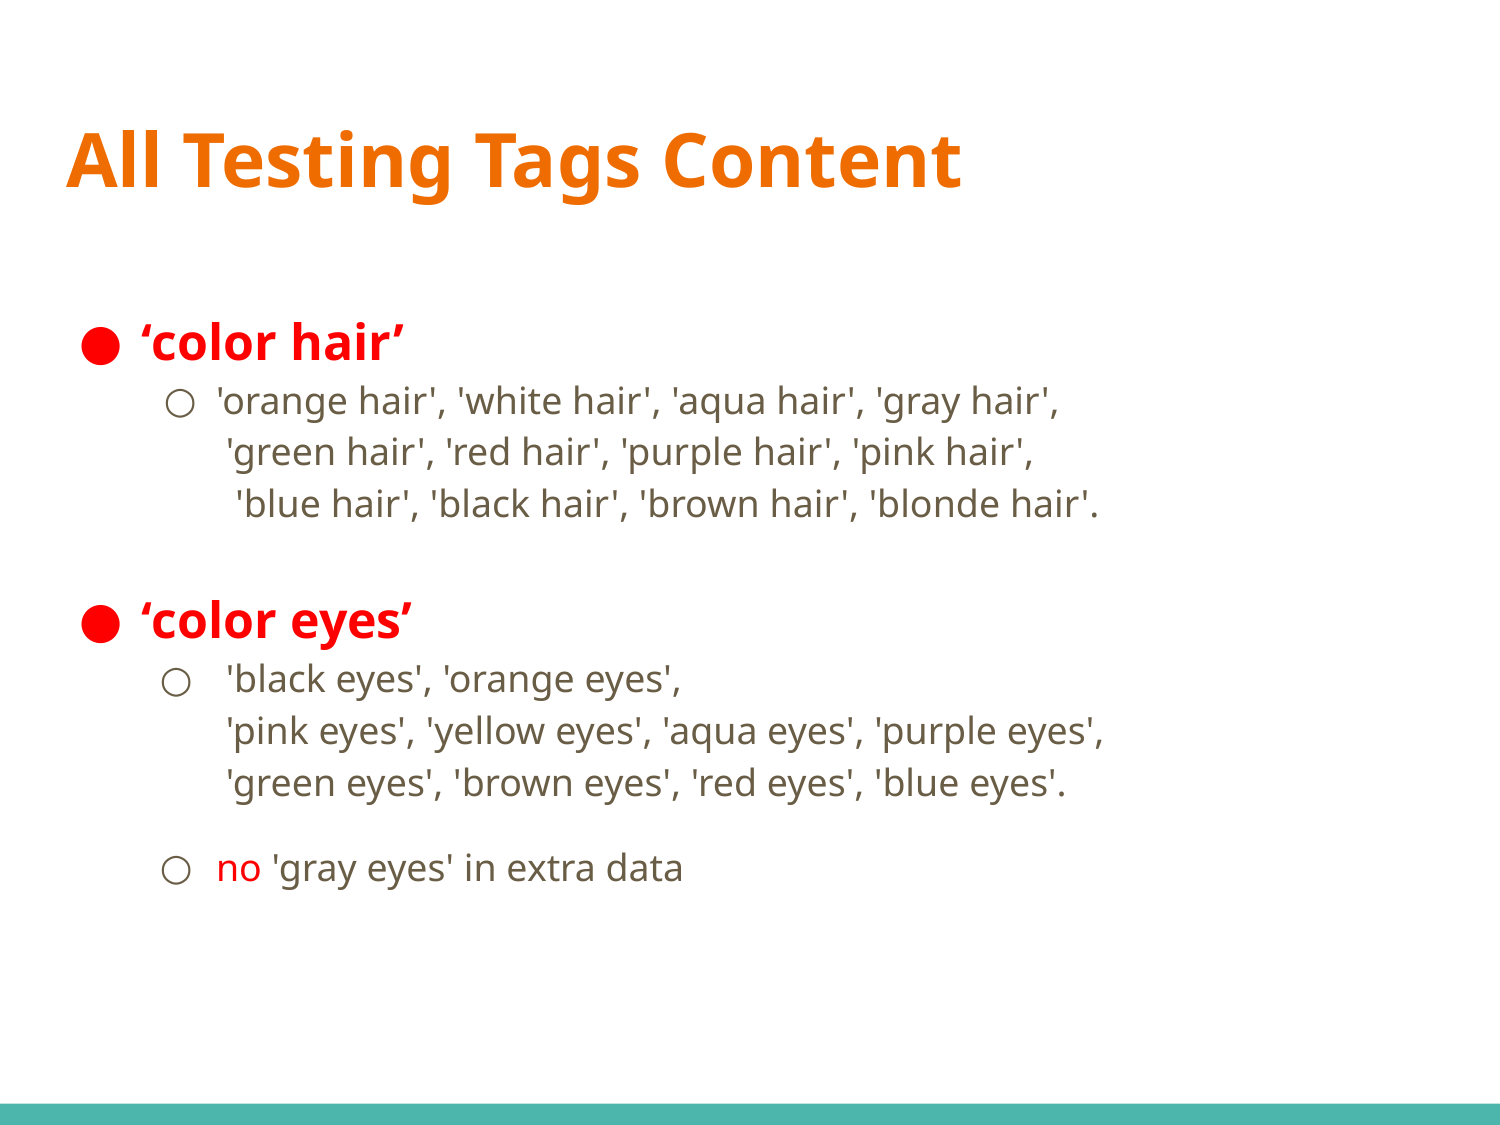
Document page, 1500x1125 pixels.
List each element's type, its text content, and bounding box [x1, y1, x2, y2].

title All Testing Tags Content [51, 97, 1449, 252]
list ‘color hair’ 'orange hair', 'white hair', 'aqua hair', 'gray hair', 'green hair', 'red hair', 'purple hair', 'pink hair', 'blue hair', 'black hair', 'brown hair', 'blonde hair'. ‘color eyes’ 'black eyes', 'orange eyes', 'pink eyes', 'yellow eyes', 'aqua eyes', 'purple eyes', 'green eyes', 'brown eyes', 'red eyes', 'blue eyes'. no 'gray eyes' in extra data [51, 276, 1492, 1088]
